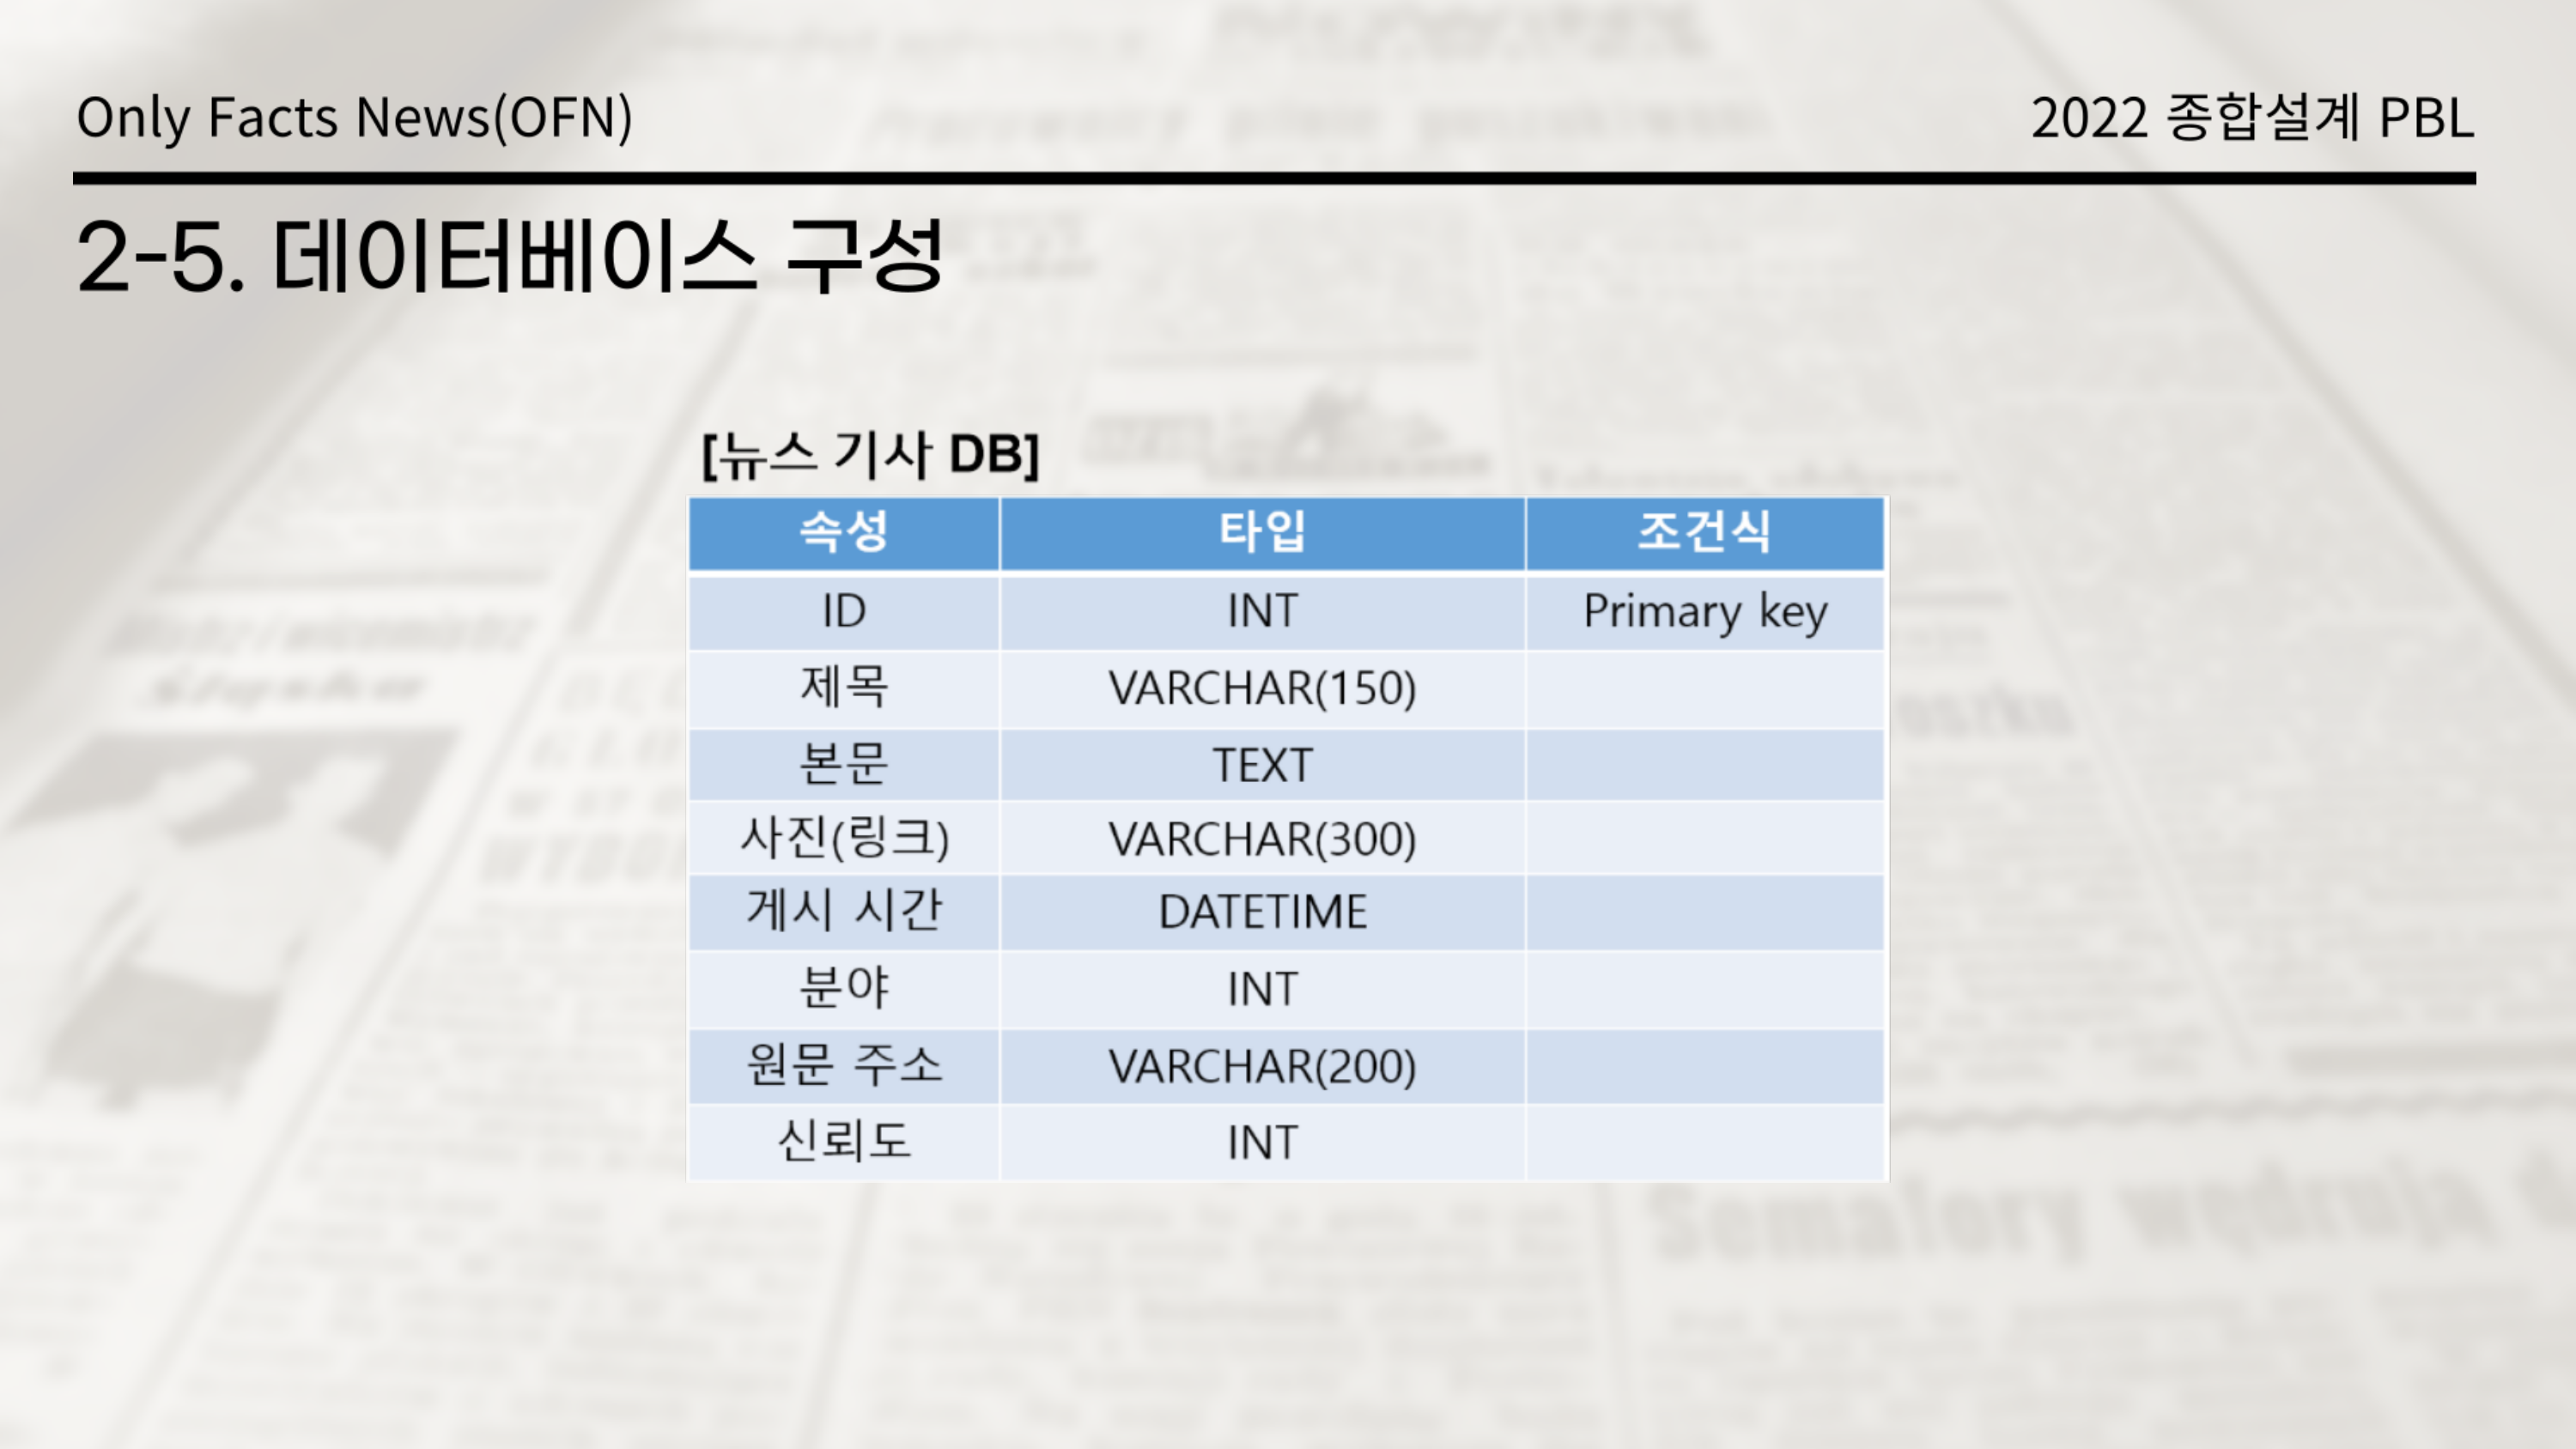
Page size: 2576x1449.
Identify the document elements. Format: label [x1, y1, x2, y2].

text_box [683, 493, 1892, 1184]
text_box [73, 76, 2476, 204]
picture [63, 191, 980, 333]
text_box [0, 0, 2576, 1449]
text_box [683, 412, 1073, 494]
